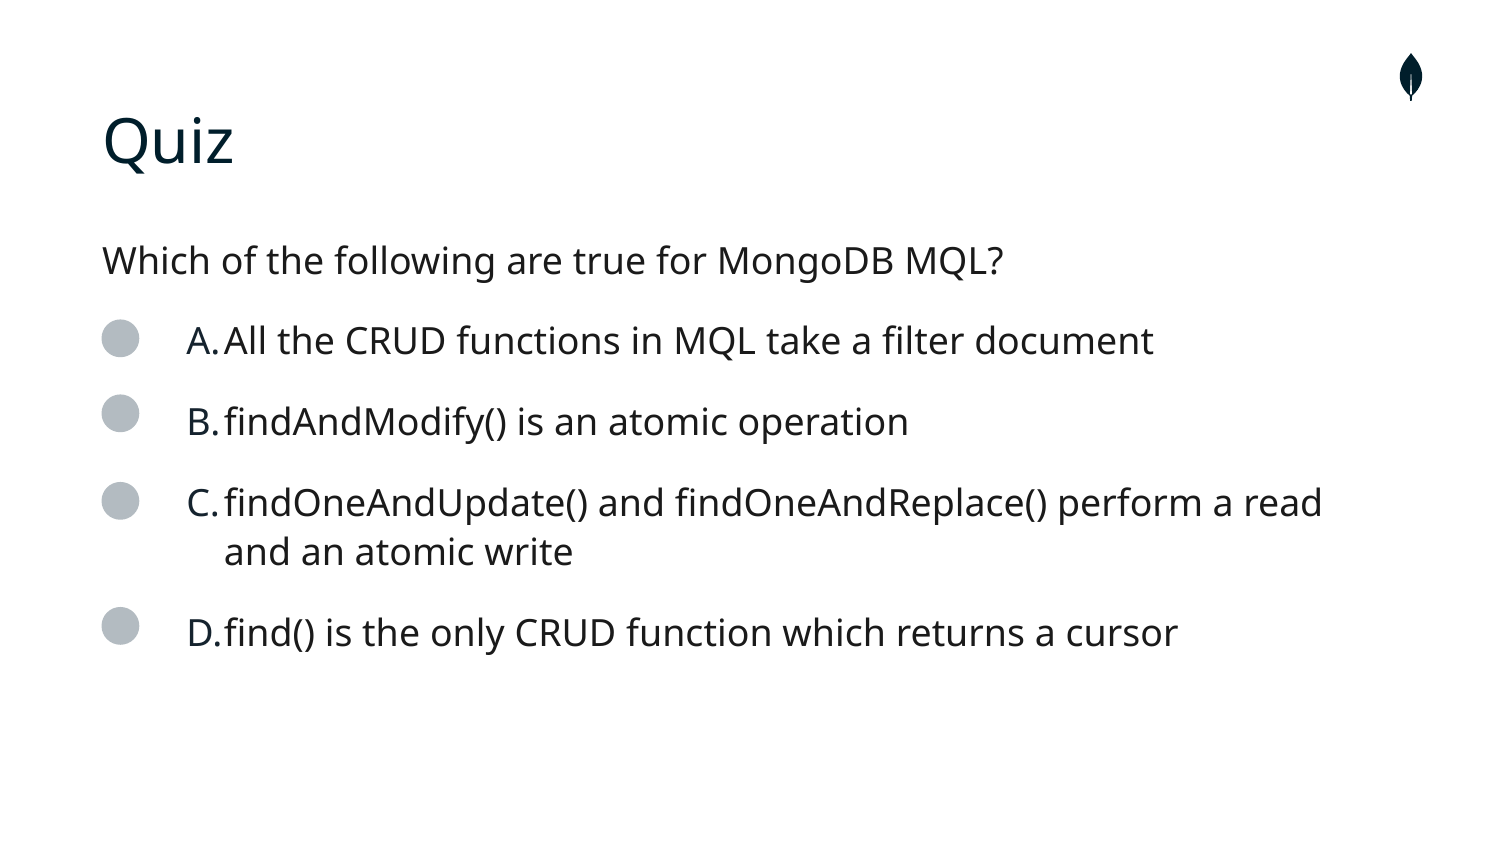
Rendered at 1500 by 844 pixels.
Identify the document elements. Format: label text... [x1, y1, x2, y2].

text_box [101, 481, 140, 520]
title Quiz [102, 100, 1326, 177]
text_box [101, 319, 140, 358]
text_box [101, 394, 140, 433]
text_box [101, 606, 140, 645]
title Which of the following are true for MongoDB MQL? All the CRUD functions in MQL take a filter document findAndModify() is an atomic operation findOneAndUpdate() and findOneAndReplace() perform a read and an atomic write find() is the only CRUD function which returns a cursor [102, 232, 1326, 731]
